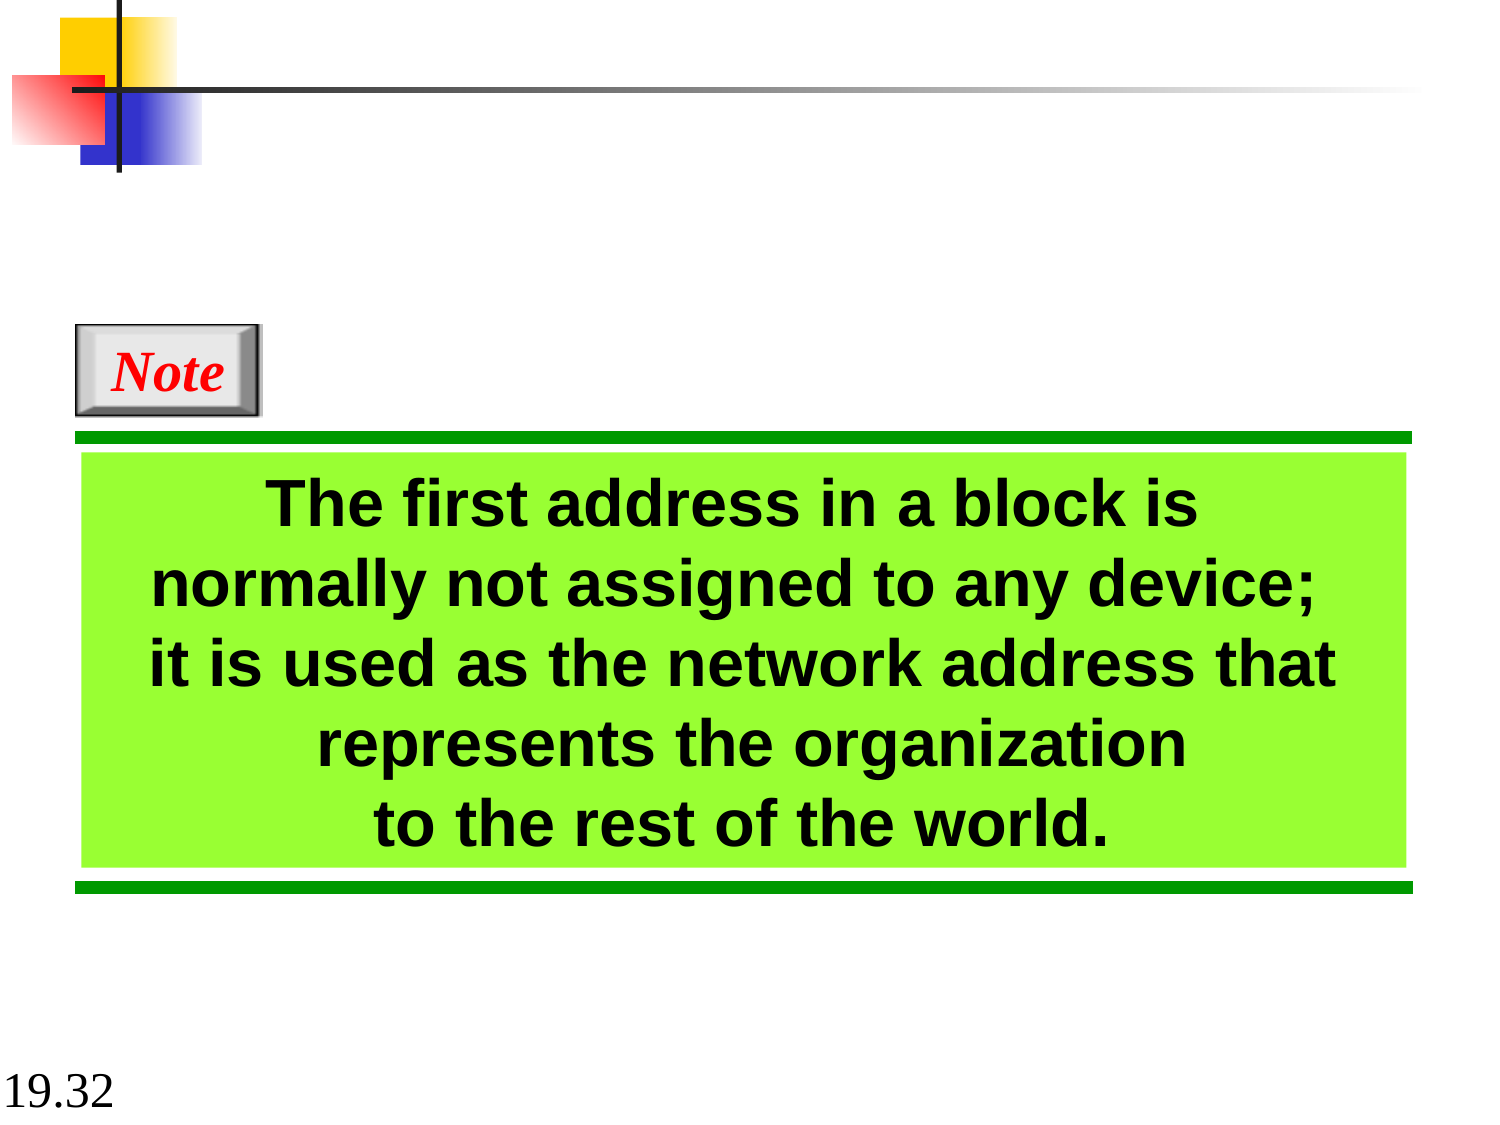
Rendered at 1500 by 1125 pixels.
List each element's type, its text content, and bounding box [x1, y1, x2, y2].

text_box 19.32 [0, 1060, 121, 1125]
text_box [81, 452, 1407, 868]
picture [12, 17, 1422, 165]
title Note [109, 426, 228, 521]
text_box The first address in a block is normally not assigned to any device; it is used as the network address that represents the organization to the rest of the world. [145, 458, 1340, 860]
picture [74, 324, 263, 419]
